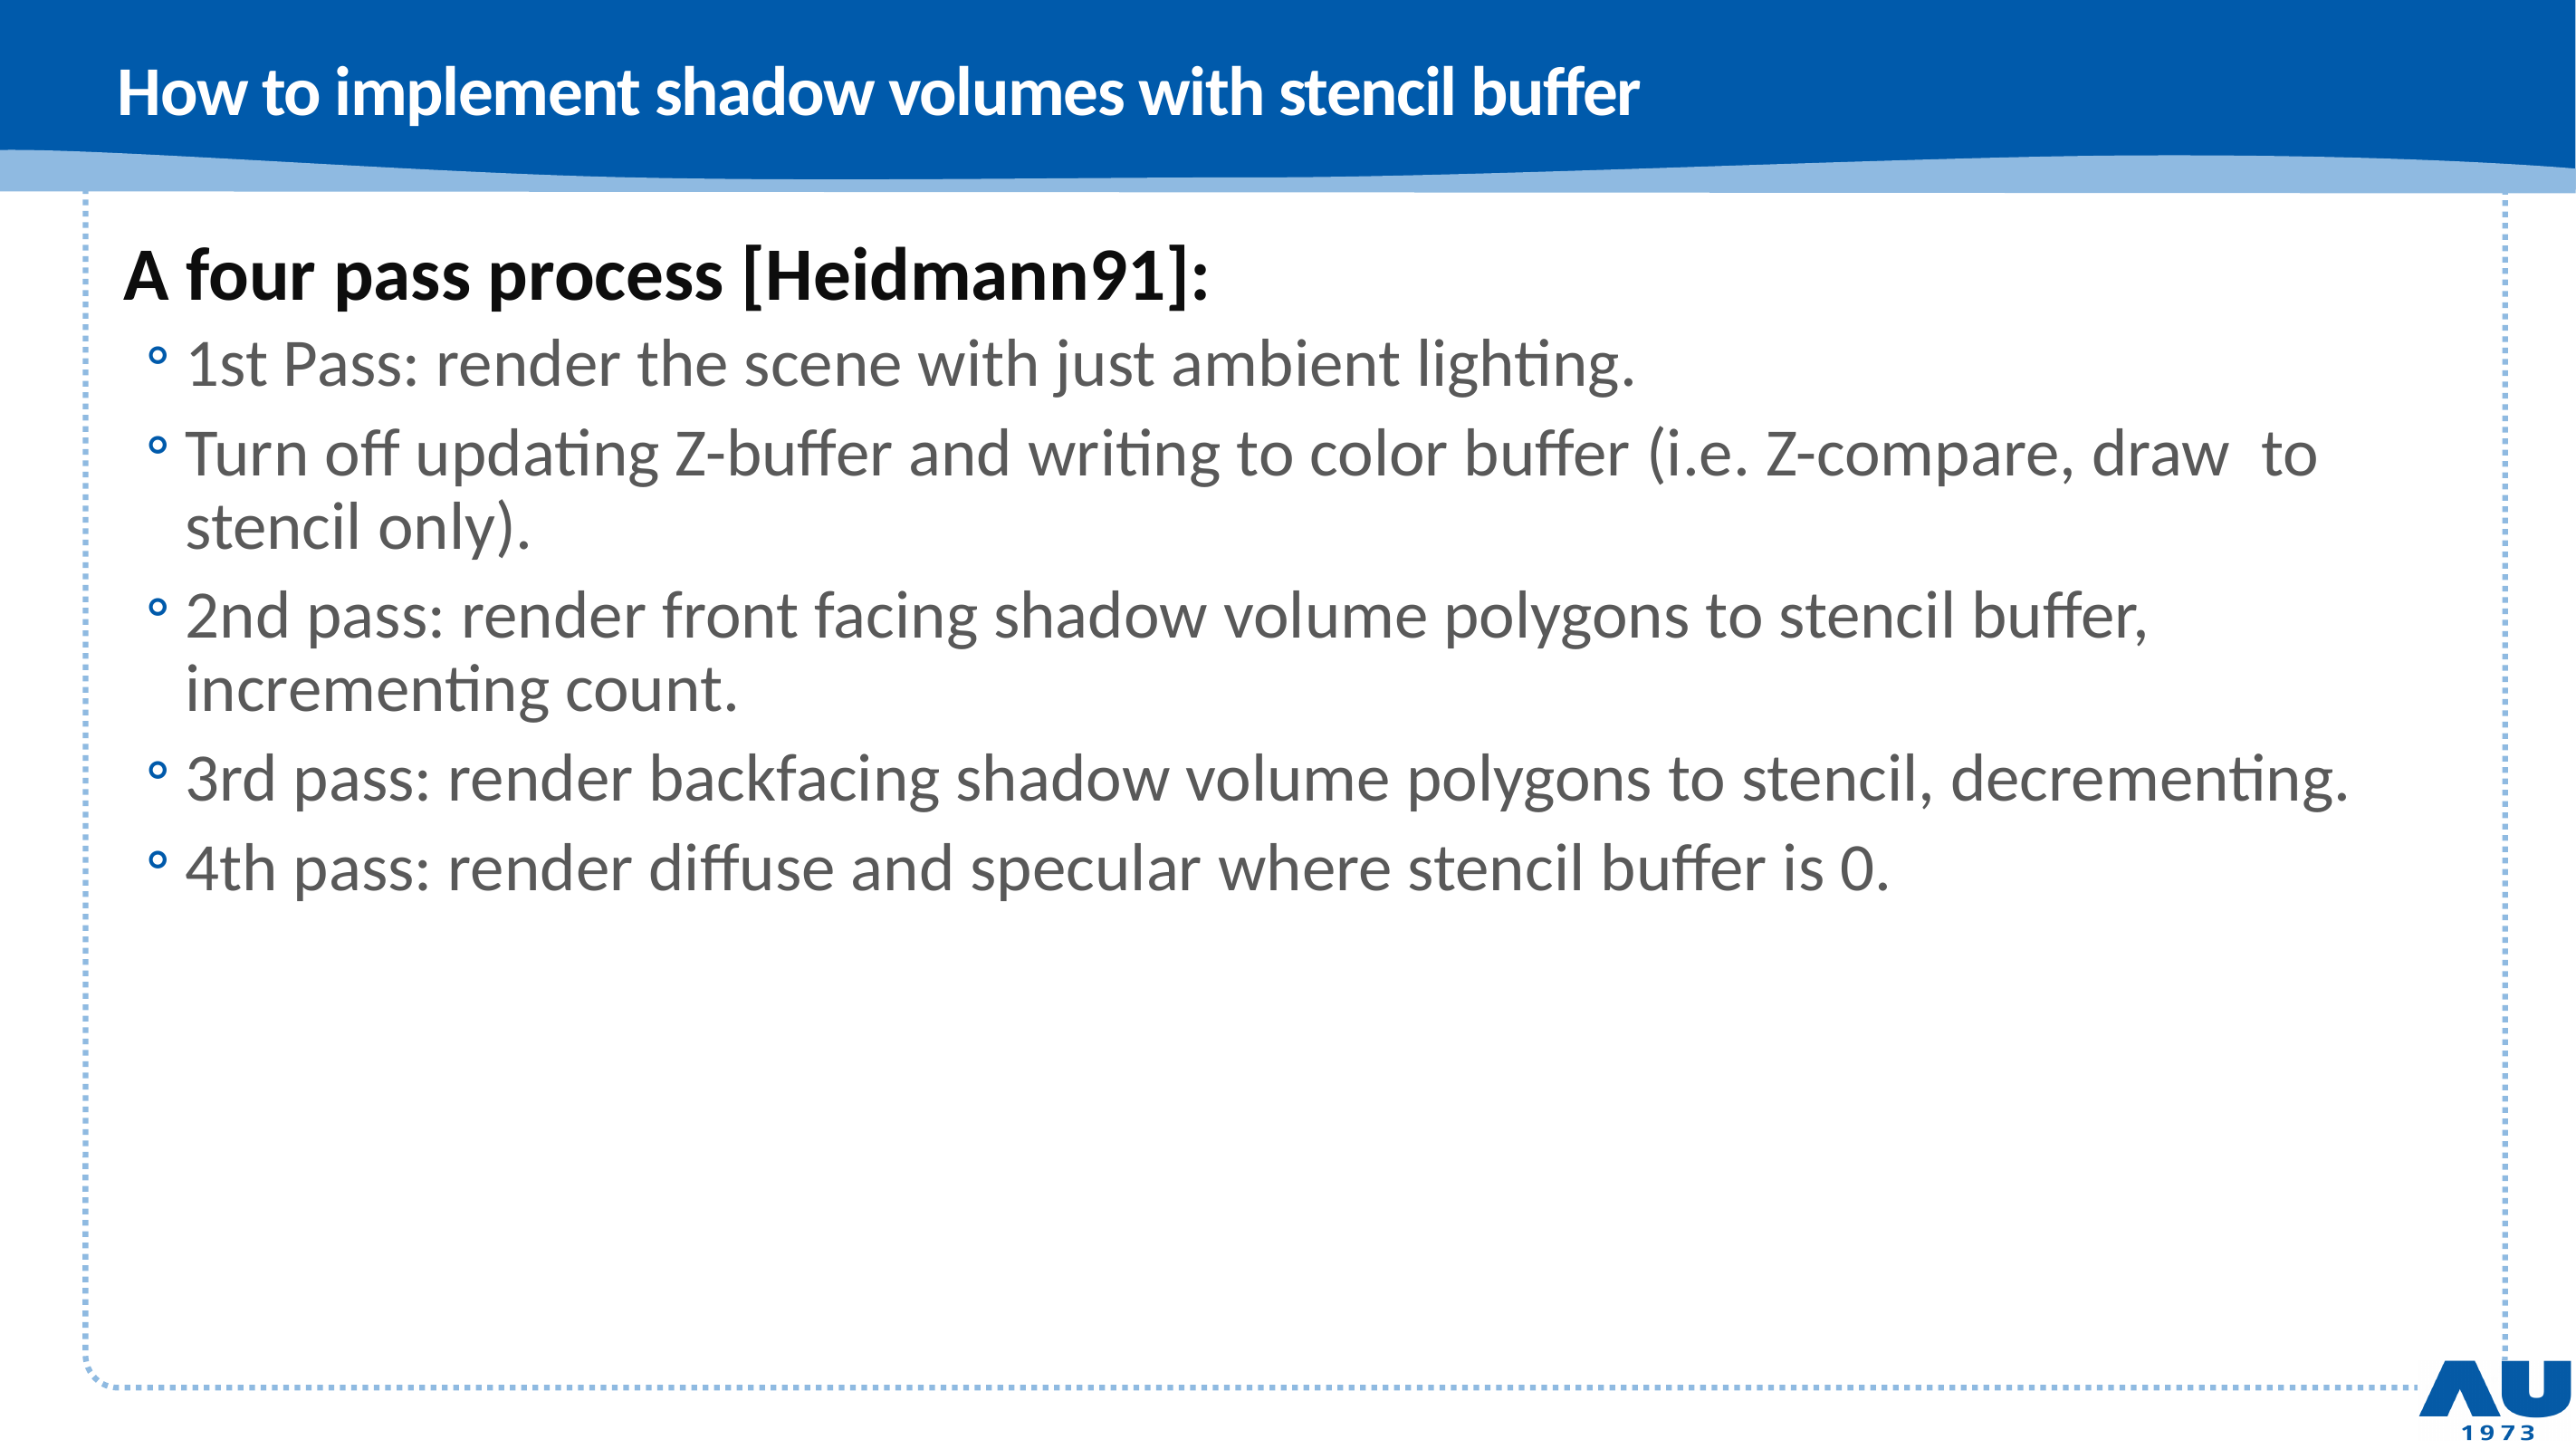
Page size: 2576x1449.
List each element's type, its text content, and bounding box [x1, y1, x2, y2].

picture [2418, 1360, 2571, 1441]
list A four pass process [Heidmann91]: 1st Pass: render the scene with just ambient lighting. Turn off updating Z-buffer and writing to color buffer (i.e. Z-compare, draw to stencil only). 2nd pass: render front facing shadow volume polygons to stencil buffer, incrementing count. 3rd pass: render backfacing shadow volume polygons to stencil, decrementing. 4th pass: render diffuse and specular where stencil buffer is 0. [103, 228, 2486, 1388]
title How to implement shadow volumes with stencil buffer [103, 18, 2486, 169]
